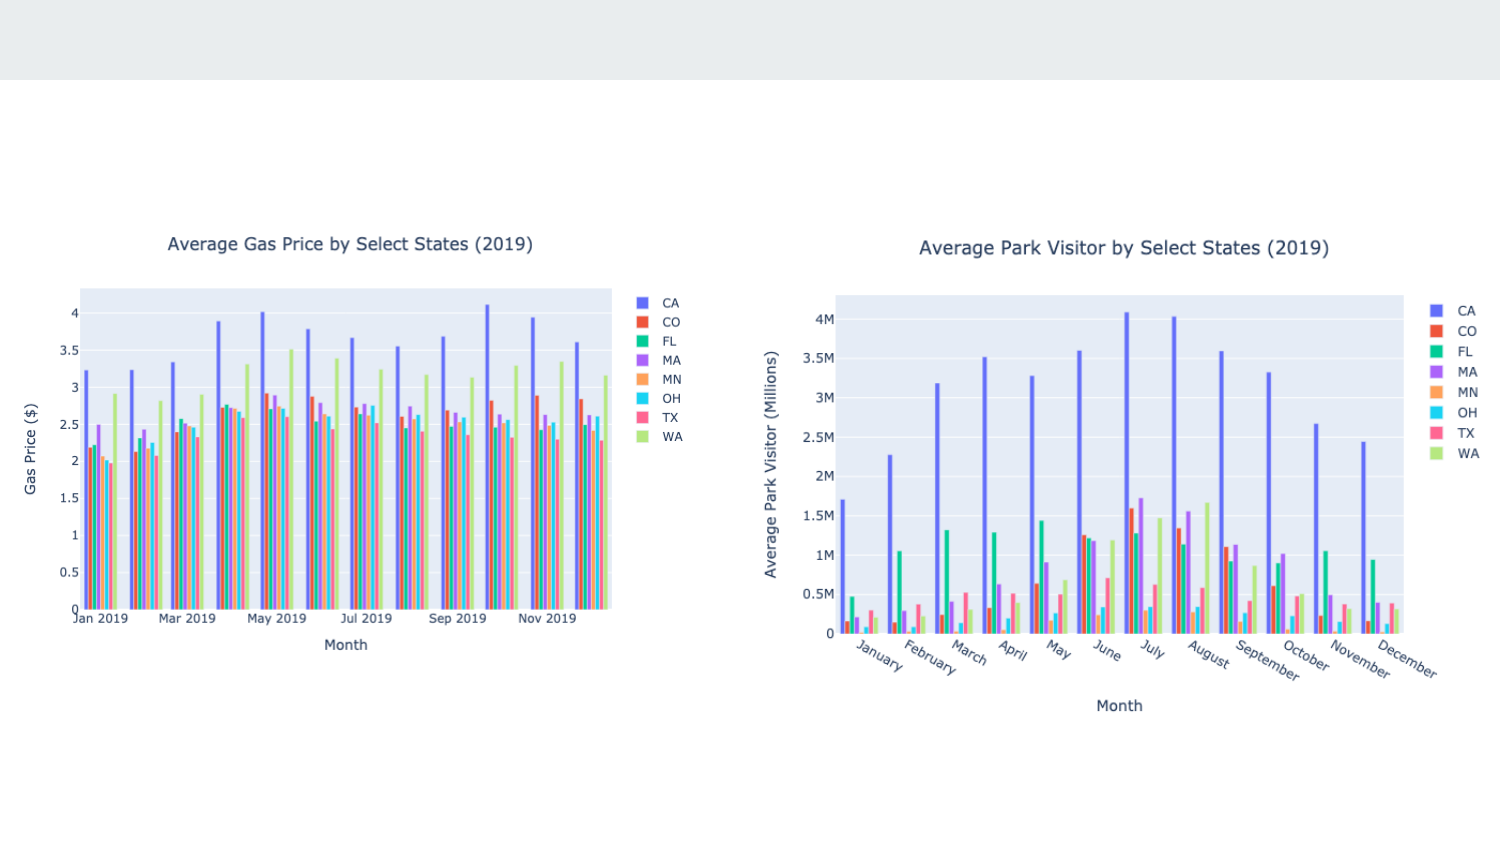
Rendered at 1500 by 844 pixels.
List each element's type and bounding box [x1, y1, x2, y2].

picture [0, 188, 701, 690]
picture [749, 188, 1499, 724]
